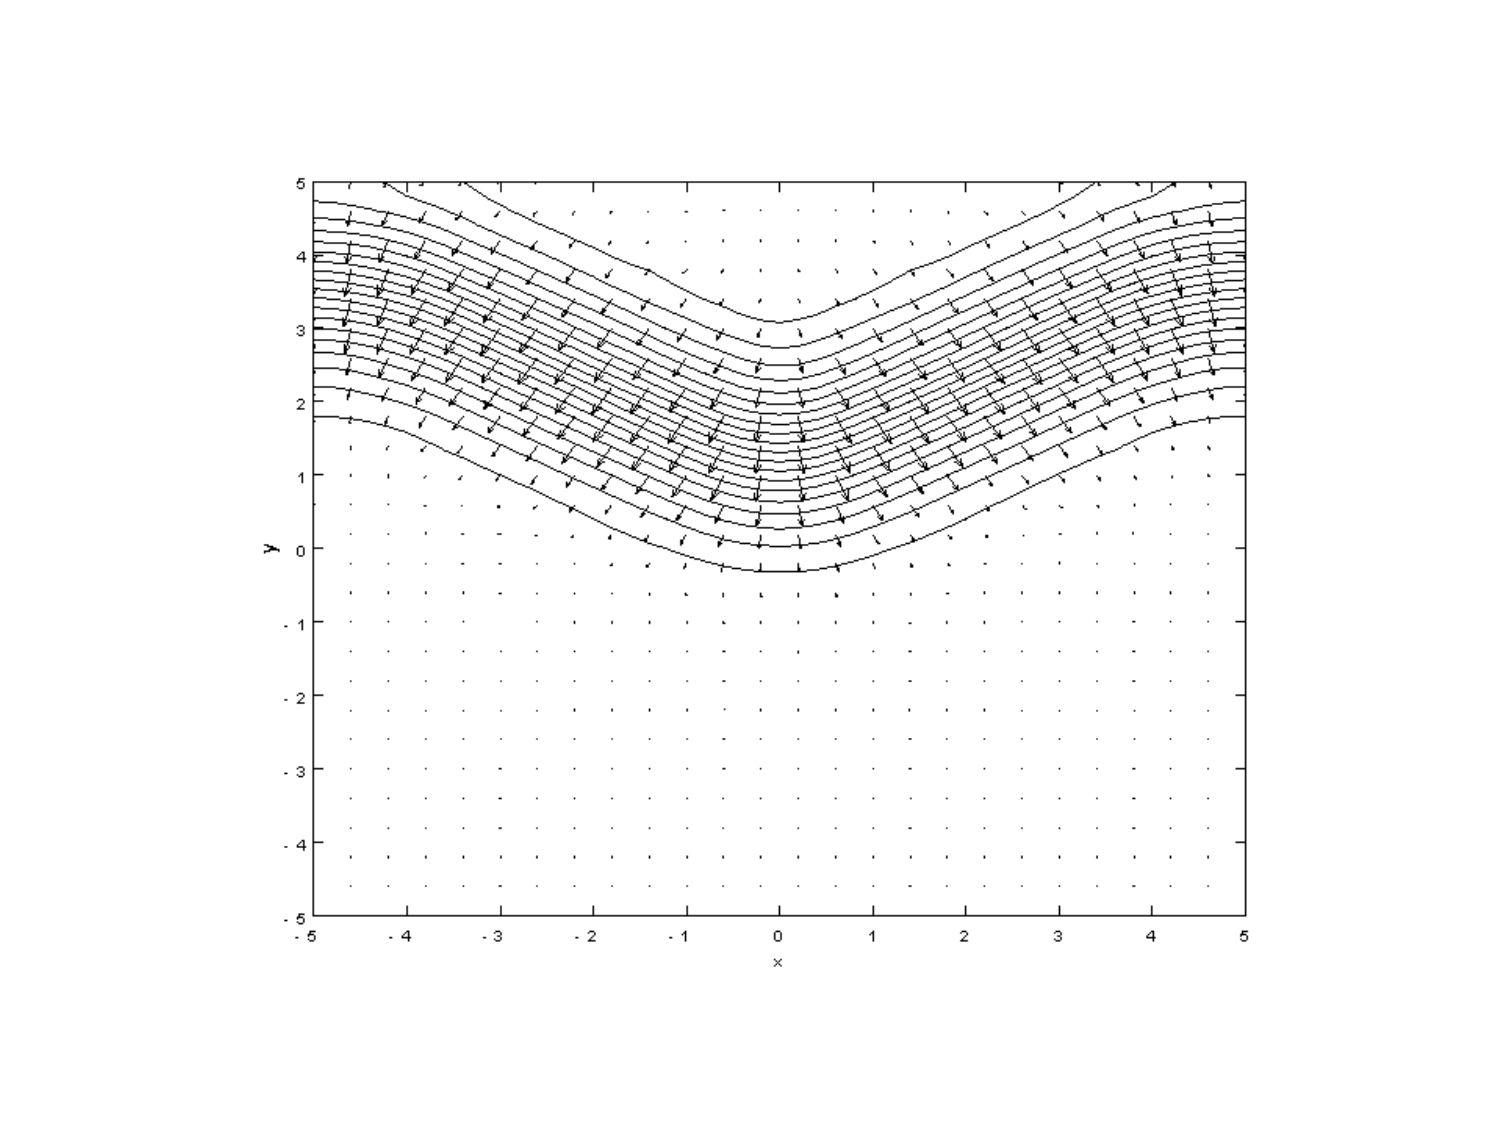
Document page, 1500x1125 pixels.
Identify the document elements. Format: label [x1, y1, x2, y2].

text_box [222, 144, 1278, 981]
